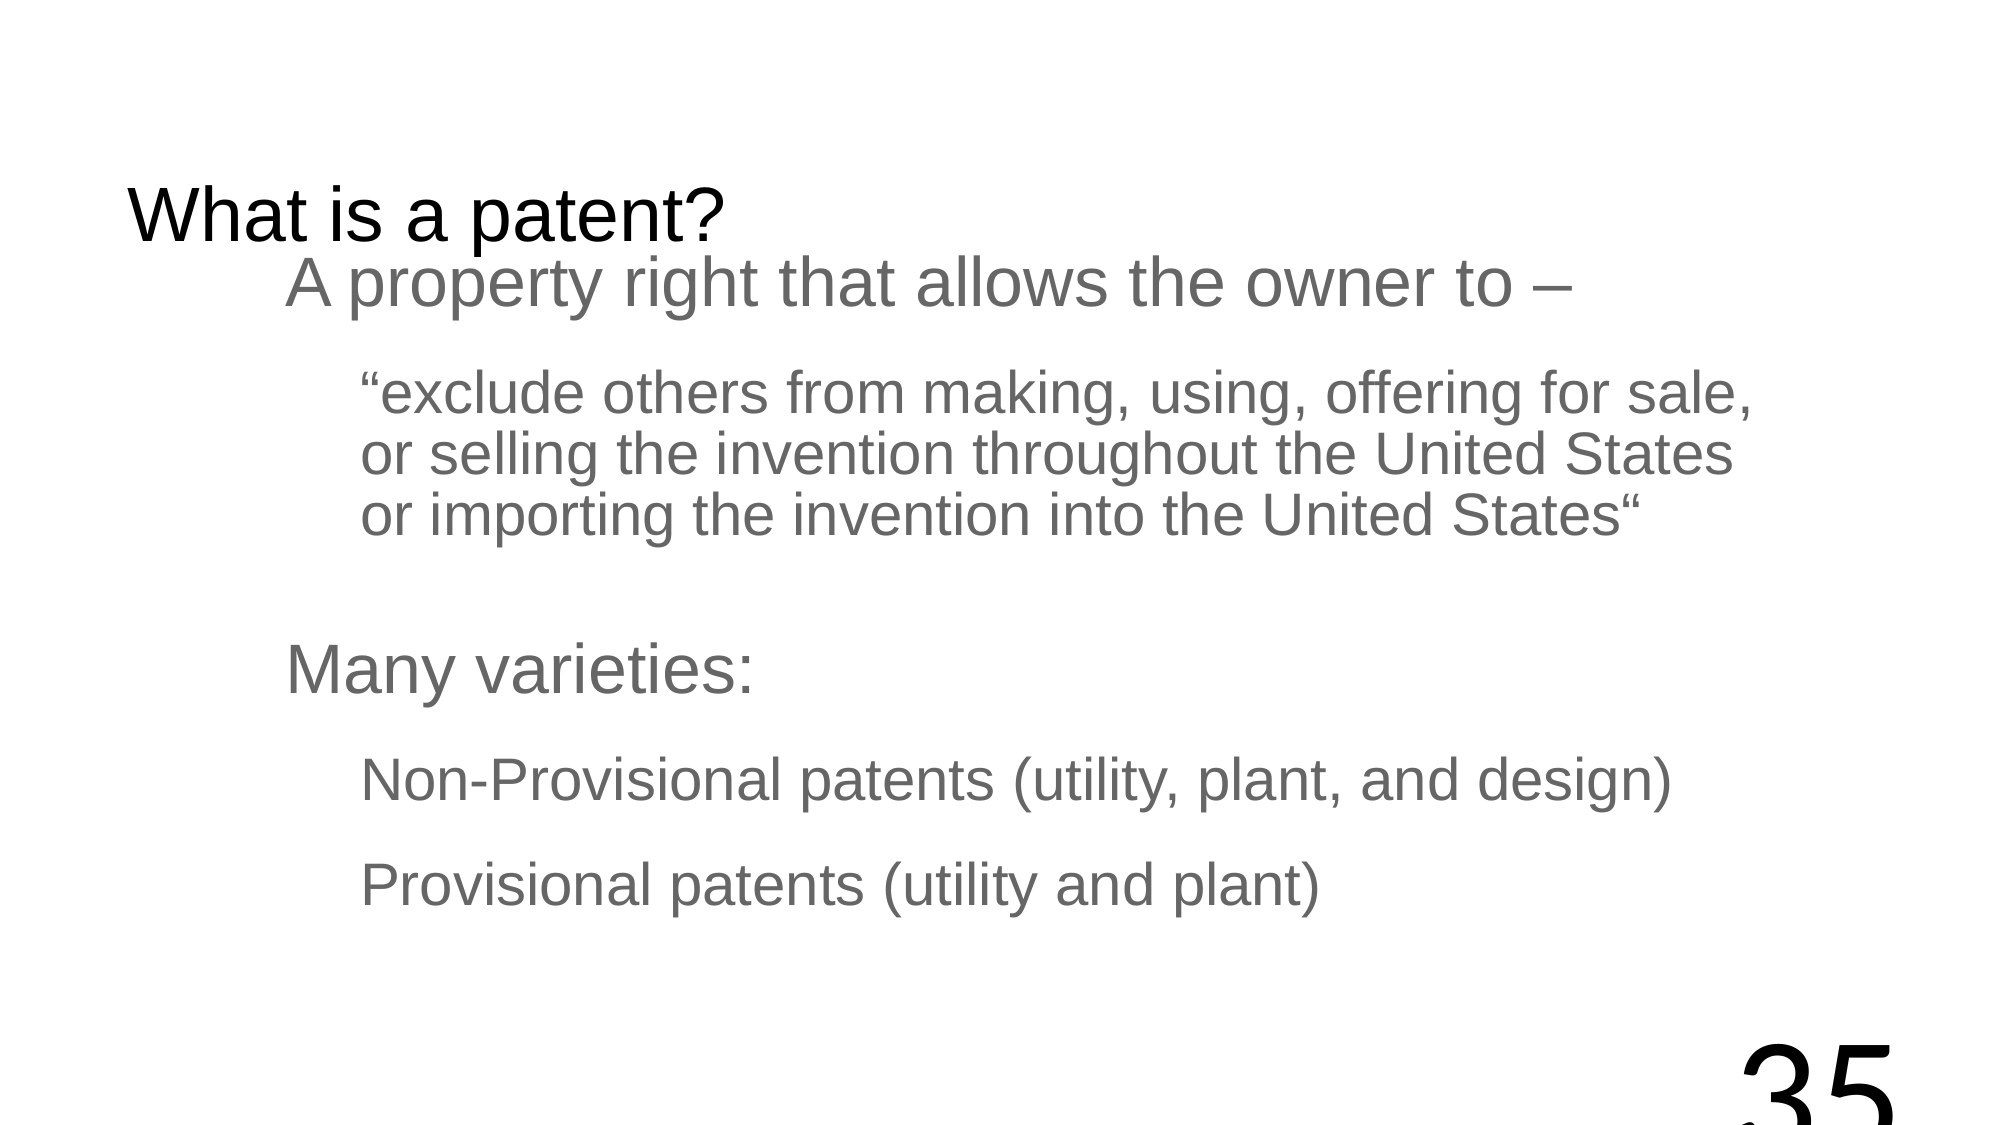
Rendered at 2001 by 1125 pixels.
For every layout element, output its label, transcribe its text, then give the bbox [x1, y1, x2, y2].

list A property right that allows the owner to – “exclude others from making, using, offering for sale, or selling the invention throughout the United States or importing the invention into the United States“ Many varieties: Non-Provisional patents (utility, plant, and design) Provisional patents (utility and plant) [189, 229, 1810, 1031]
slide_number 35 [1437, 963, 1918, 1125]
title What is a patent? [107, 81, 1875, 354]
